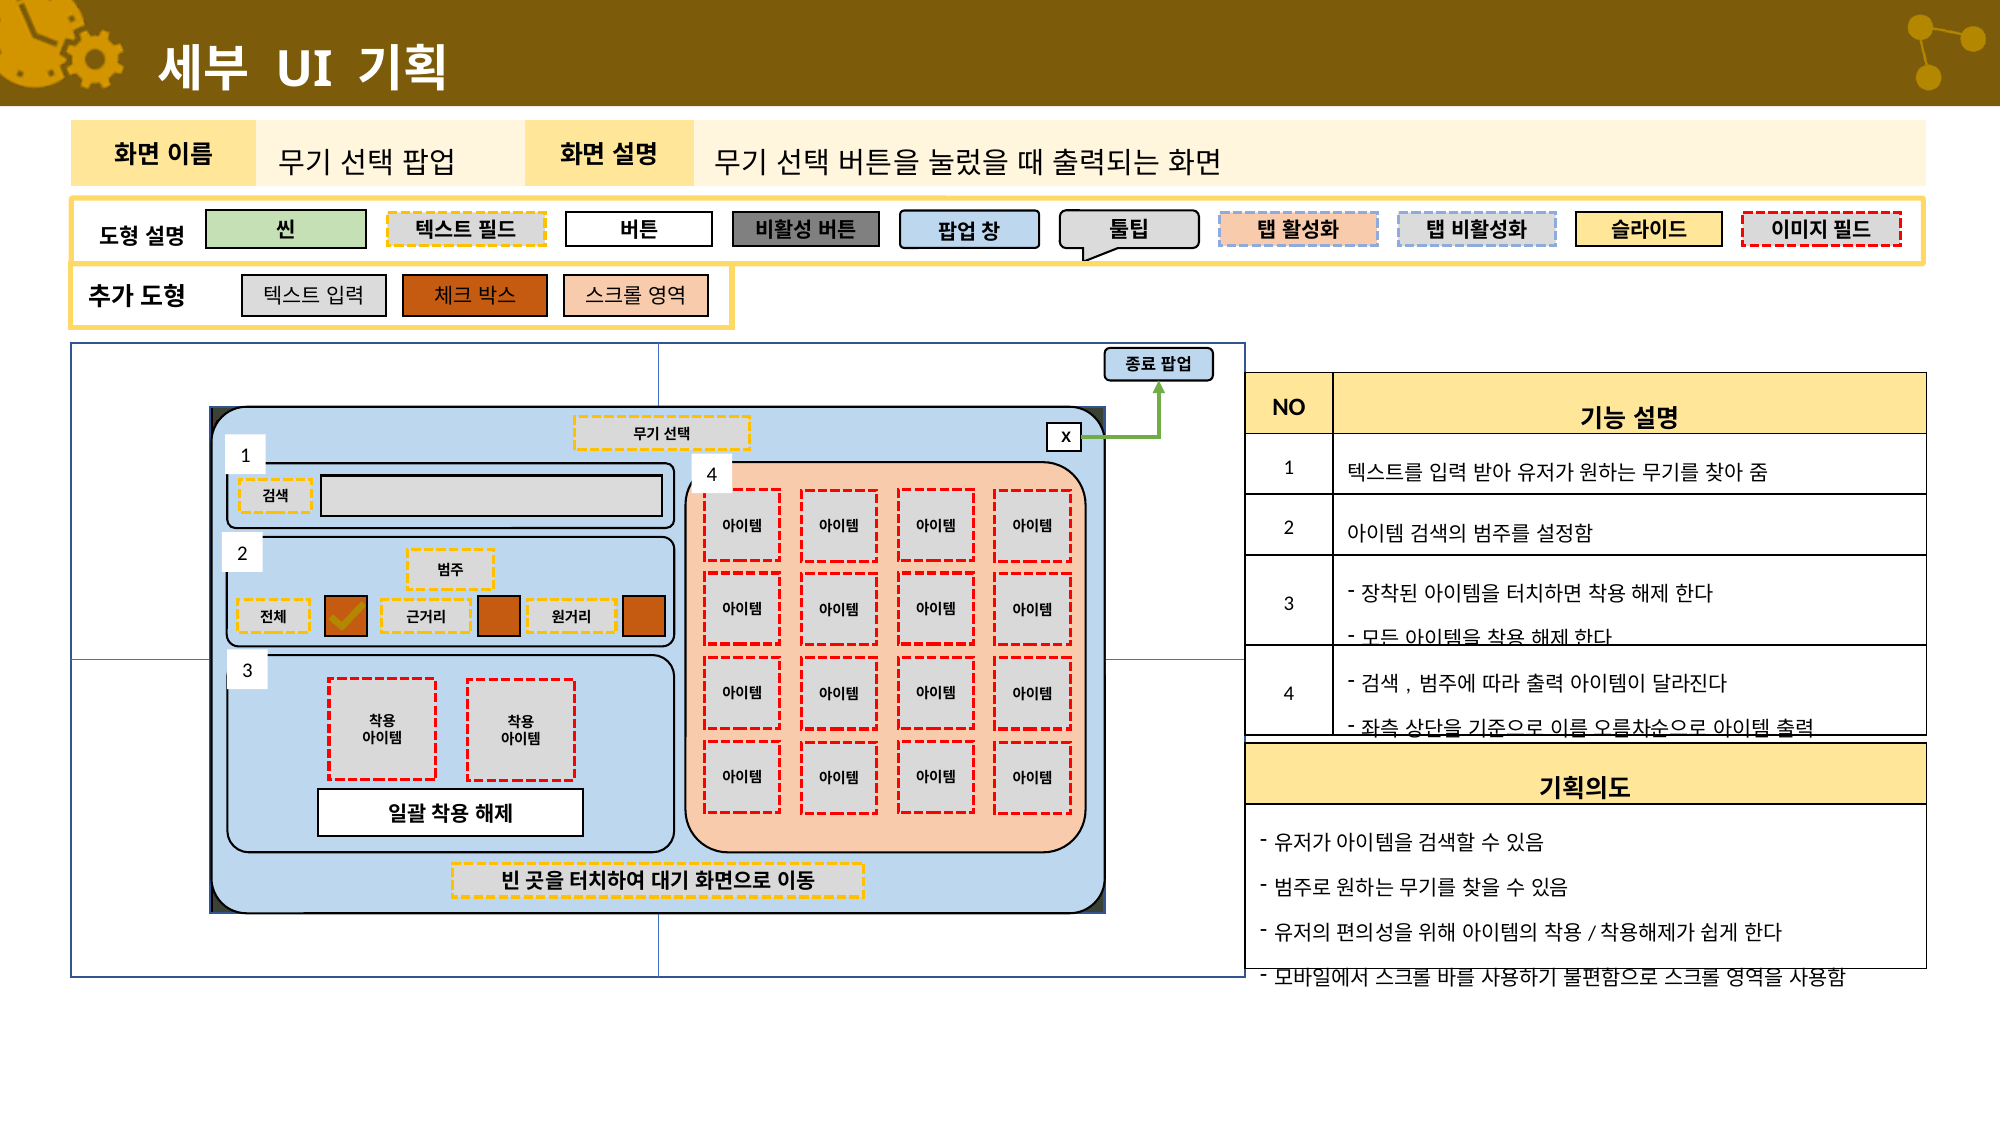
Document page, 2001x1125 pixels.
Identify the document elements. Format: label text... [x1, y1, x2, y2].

list 무기 선택 버튼을 눌렀을 때 출력되는 화면 [699, 120, 1914, 187]
table_cell 아이템 검색의 범주를 설정함 [1334, 495, 1926, 554]
table_cell 텍스트를 입력 받아 유저가 원하는 무기를 찾아 줌 [1334, 434, 1926, 493]
table_cell 유저가 아이템을 검색할 수 있음 범주로 원하는 무기를 찾을 수 있음 유저의 편의성을 위해 아이템의 착용/착용해제가 쉽게 한다 모바일에서 스크롤 바를 사용하기 불편함으로 스크롤 영역을 사용함 [1246, 805, 1926, 968]
table_header NO [1246, 373, 1332, 433]
table_header 기능 설명 [1334, 373, 1926, 433]
table_cell 검색, 범주에 따라 출력 아이템이 달라진다 좌측 상단을 기준으로 이름 오름차순으로 아이템 출력 [1334, 646, 1926, 734]
table_cell 1 [1246, 434, 1332, 493]
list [210, 406, 1106, 914]
picture [324, 599, 366, 634]
table_cell 2 [1246, 495, 1332, 554]
title 세부 UI 기획 [142, 12, 1868, 91]
table_cell 3 [1246, 556, 1332, 644]
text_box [1081, 380, 1159, 437]
text_box 종료 팝업 [1103, 346, 1215, 382]
list 무기 선택 팝업 [263, 120, 524, 187]
table_cell 장착된 아이템을 터치하면 착용 해제 한다 모든 아이템을 착용 해제 한다 [1334, 556, 1926, 644]
table_cell 4 [1246, 646, 1332, 734]
table_header 기획의도 [1246, 744, 1926, 803]
text_box [70, 263, 733, 328]
picture [0, 0, 129, 96]
